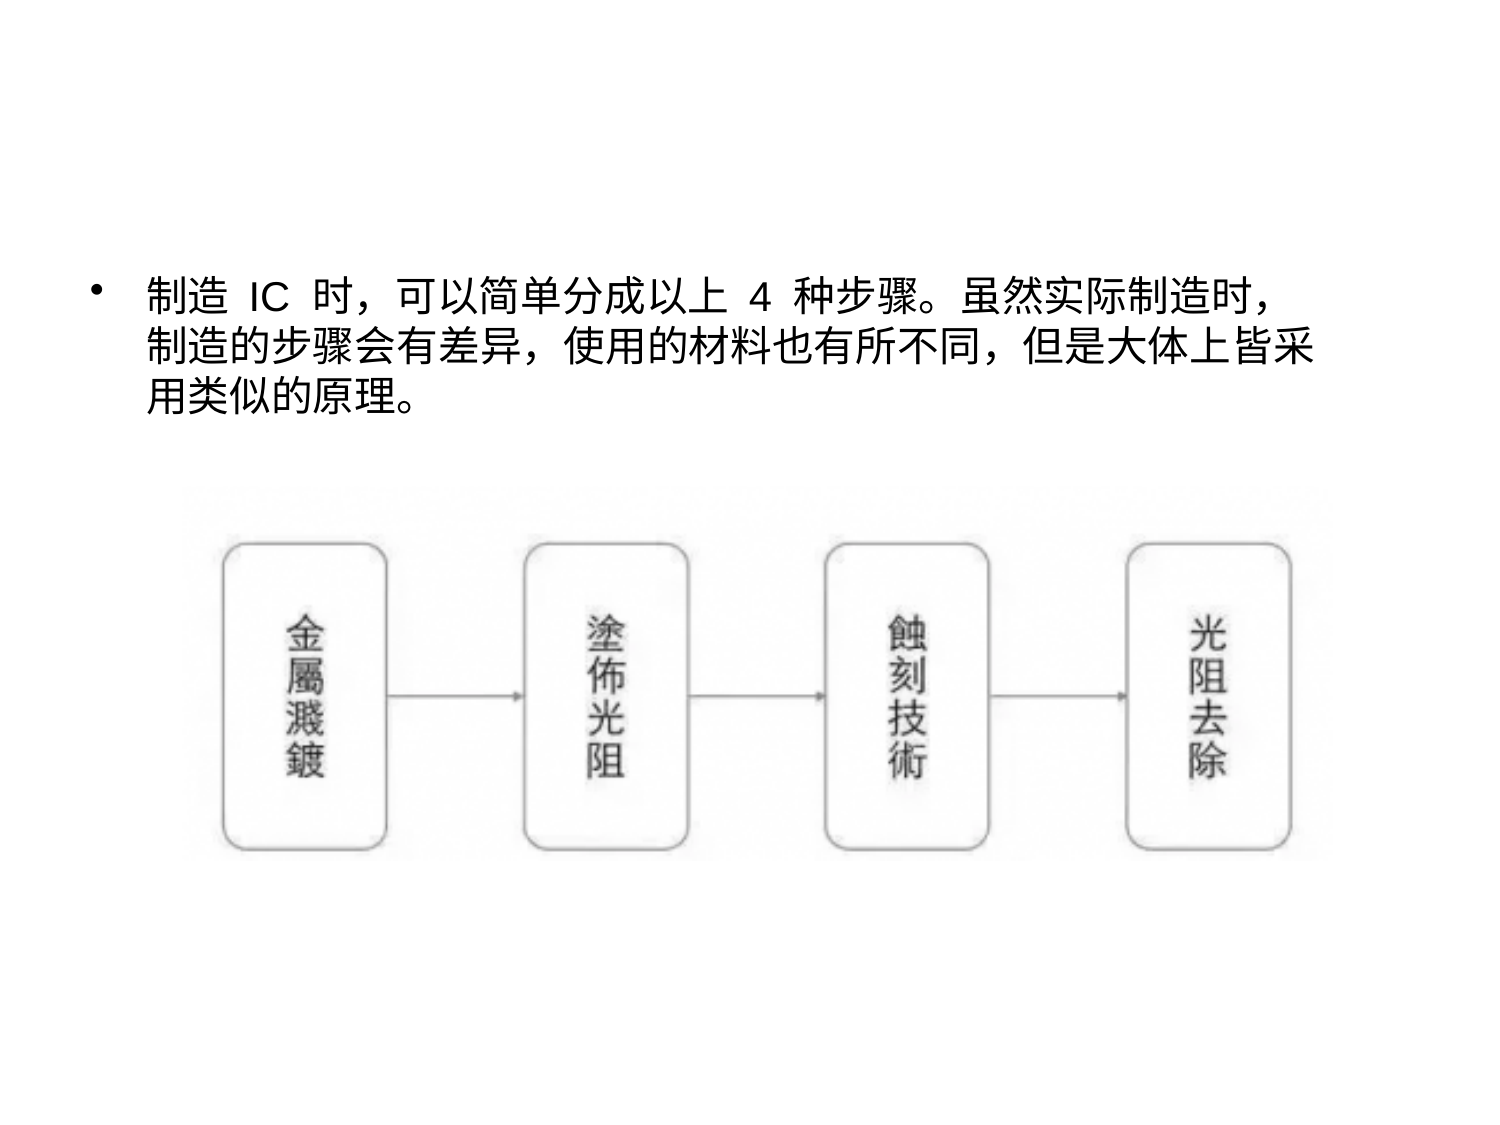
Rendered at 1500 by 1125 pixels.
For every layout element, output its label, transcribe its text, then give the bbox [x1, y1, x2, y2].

list 制造 IC 时，可以简单分成以上 4 种步骤。虽然实际制造时，制造的步骤会有差异，使用的材料也有所不同，但是大体上皆采用类似的原理。 [74, 262, 1351, 1006]
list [115, 486, 1385, 861]
